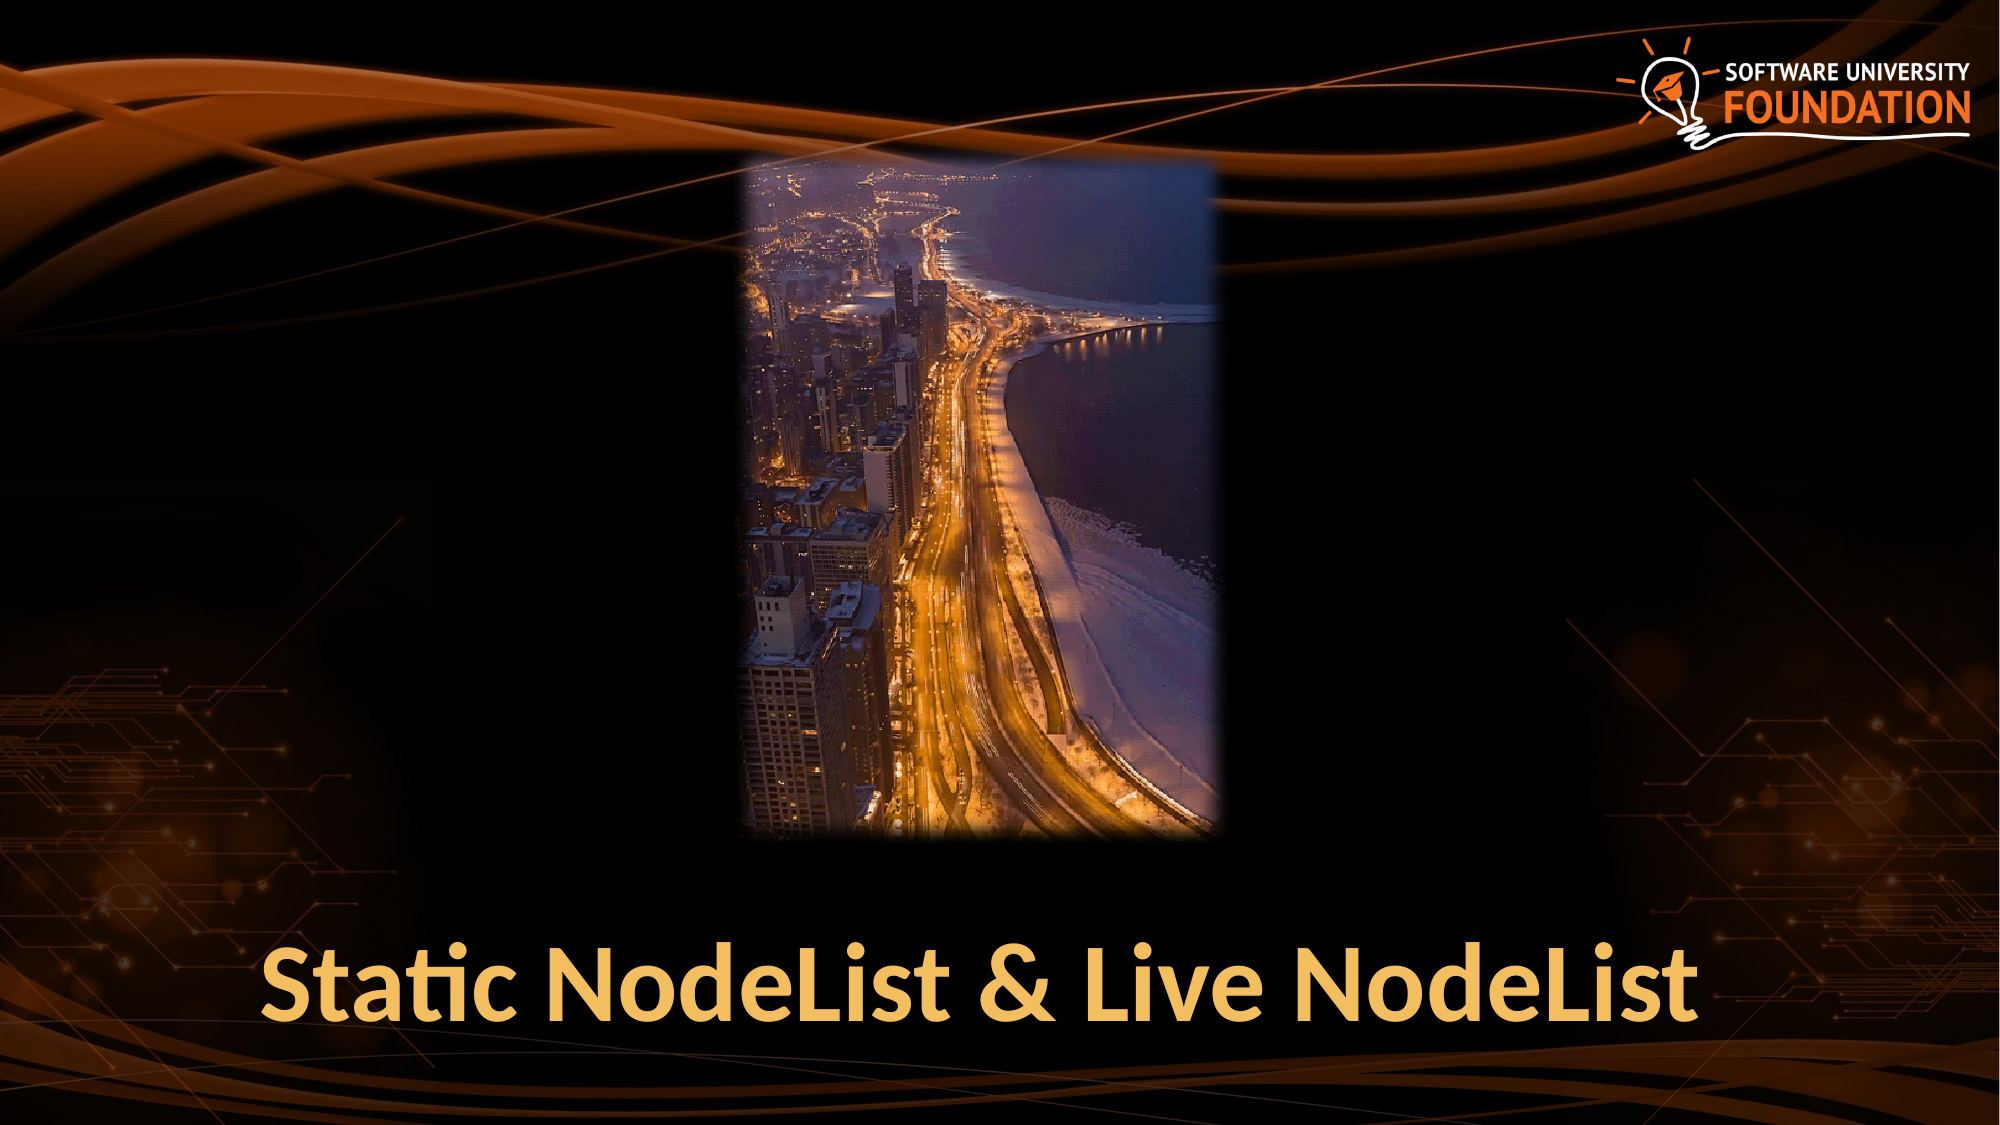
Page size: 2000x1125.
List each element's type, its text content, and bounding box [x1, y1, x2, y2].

title Static NodeList & Live NodeList [237, 895, 1725, 1050]
picture [0, 0, 2000, 1125]
